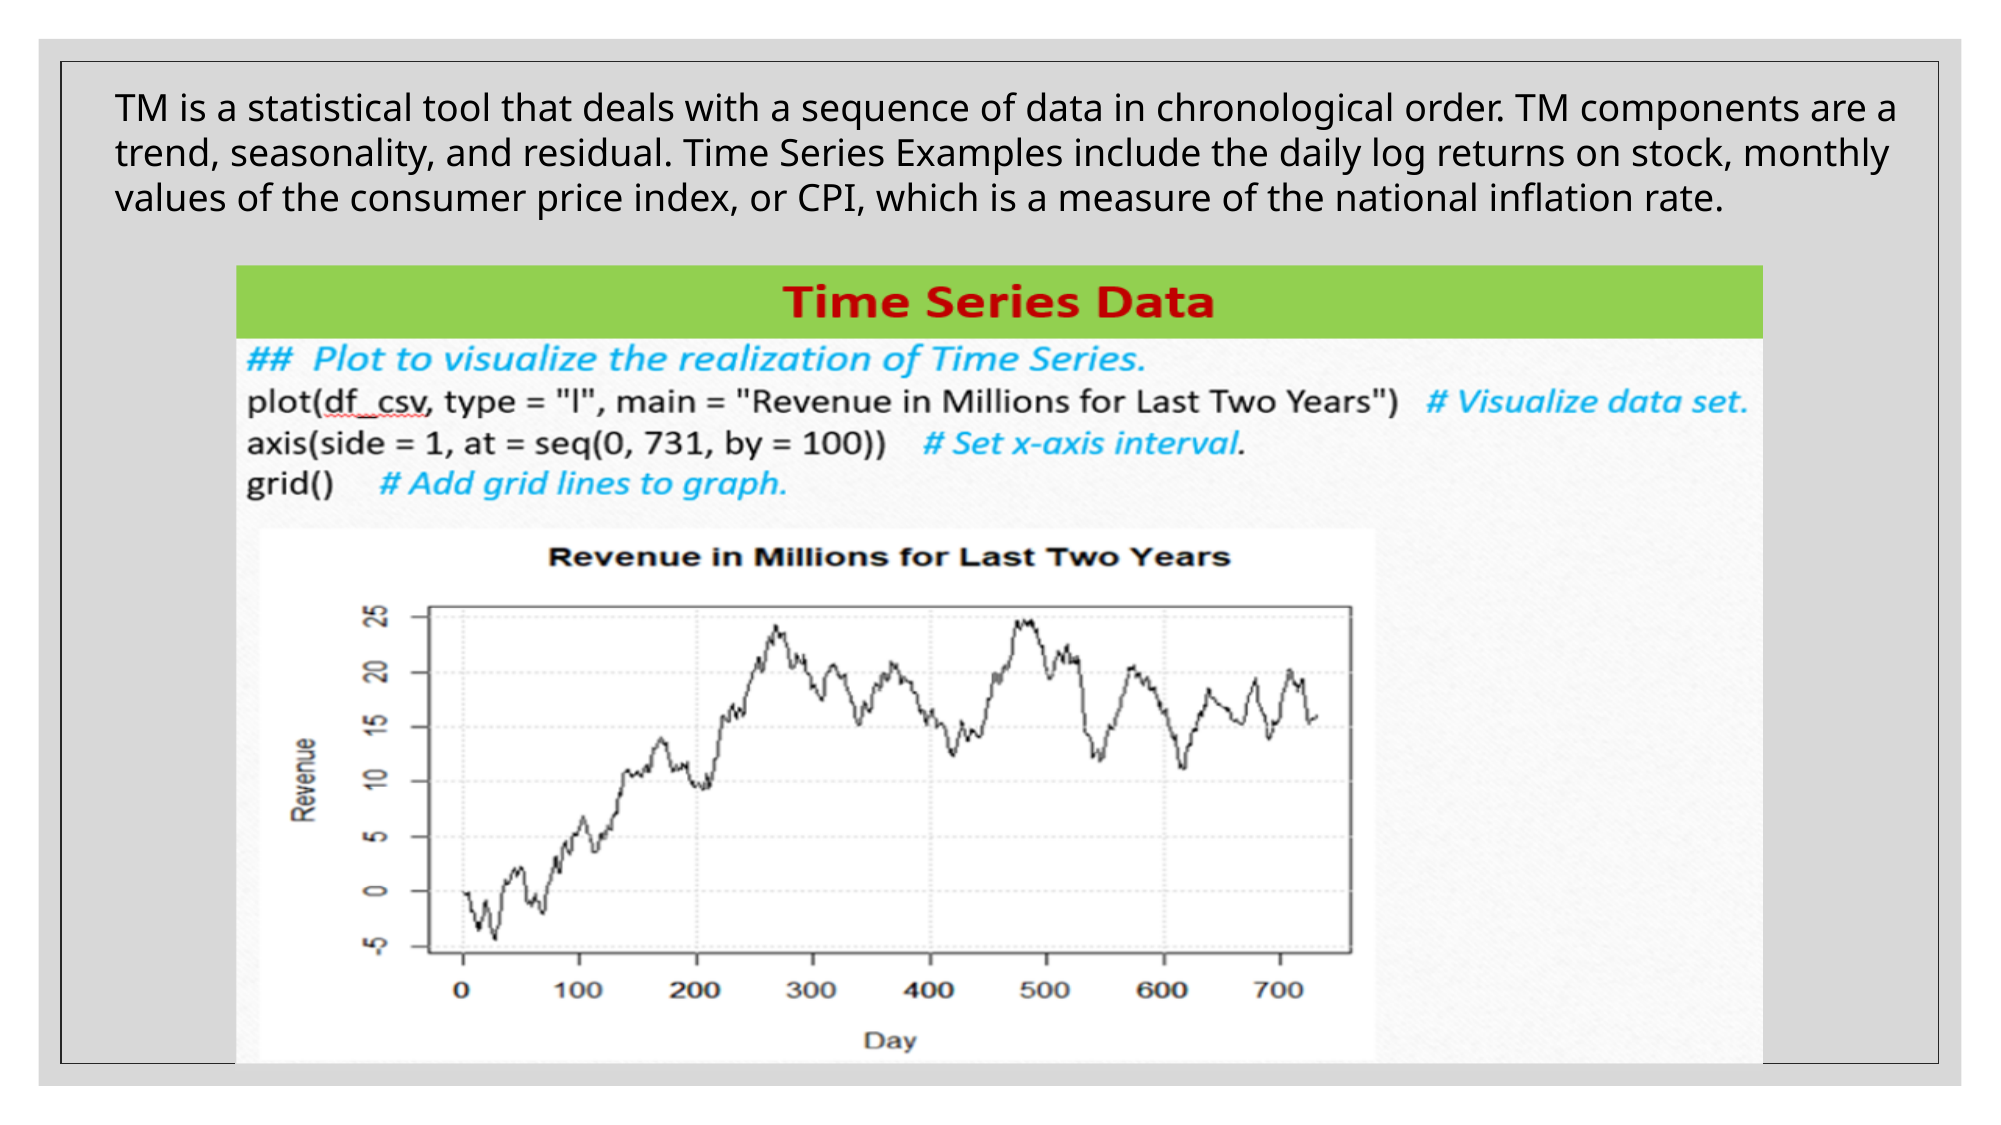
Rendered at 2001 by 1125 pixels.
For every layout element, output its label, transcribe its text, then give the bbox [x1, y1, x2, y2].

text_box TM is a statistical tool that deals with a sequence of data in chronological order. TM components are a trend, seasonality, and residual. Time Series Examples include the daily log returns on stock, monthly values of the consumer price index, or CPI, which is a measure of the national inflation rate. [99, 76, 1929, 227]
picture [235, 263, 1763, 1071]
